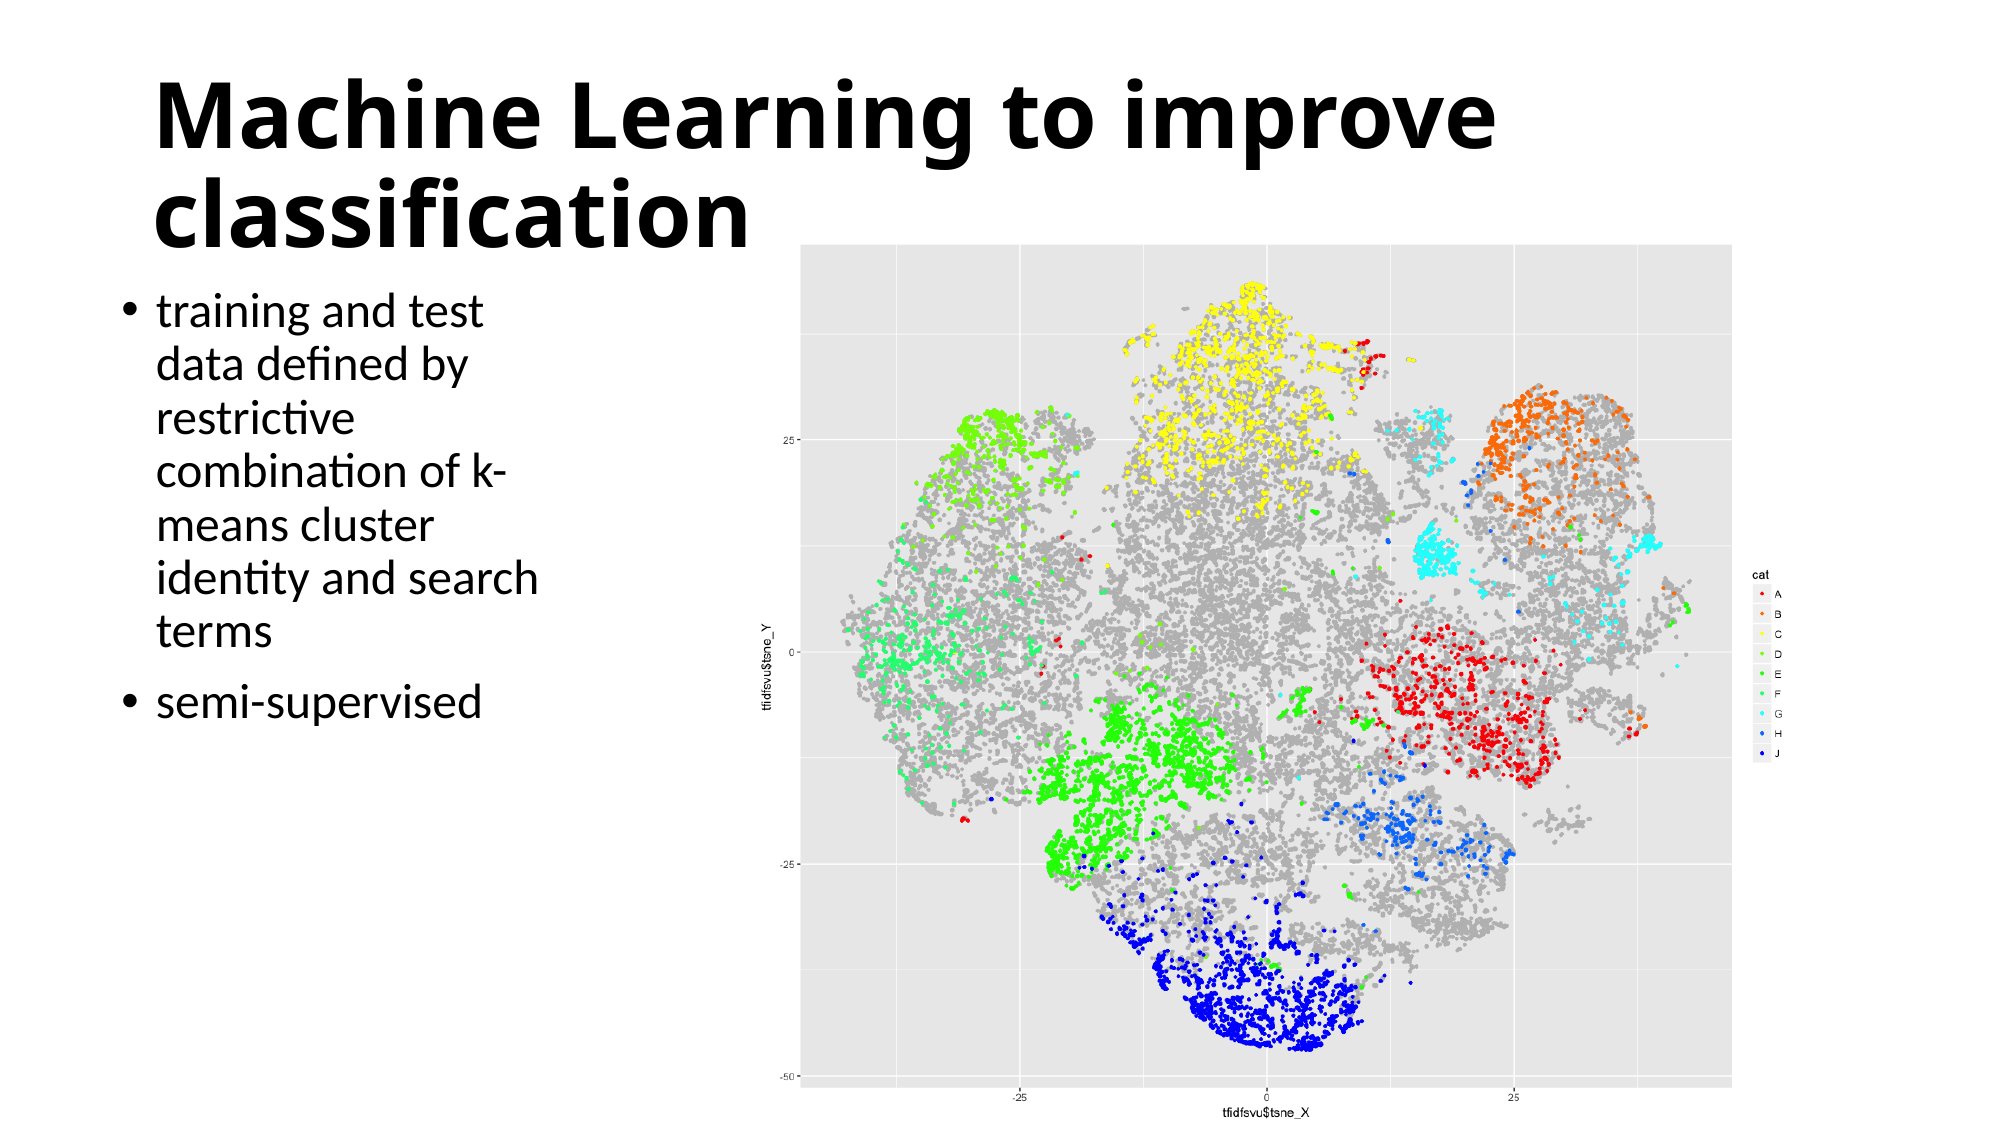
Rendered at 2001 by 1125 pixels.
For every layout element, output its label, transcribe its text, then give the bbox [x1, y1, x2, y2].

picture [755, 238, 1795, 1125]
list training and test data defined by restrictive combination of k-means cluster identity and search terms semi-supervised [106, 277, 588, 739]
title Machine Learning to improve classification [137, 59, 1863, 278]
